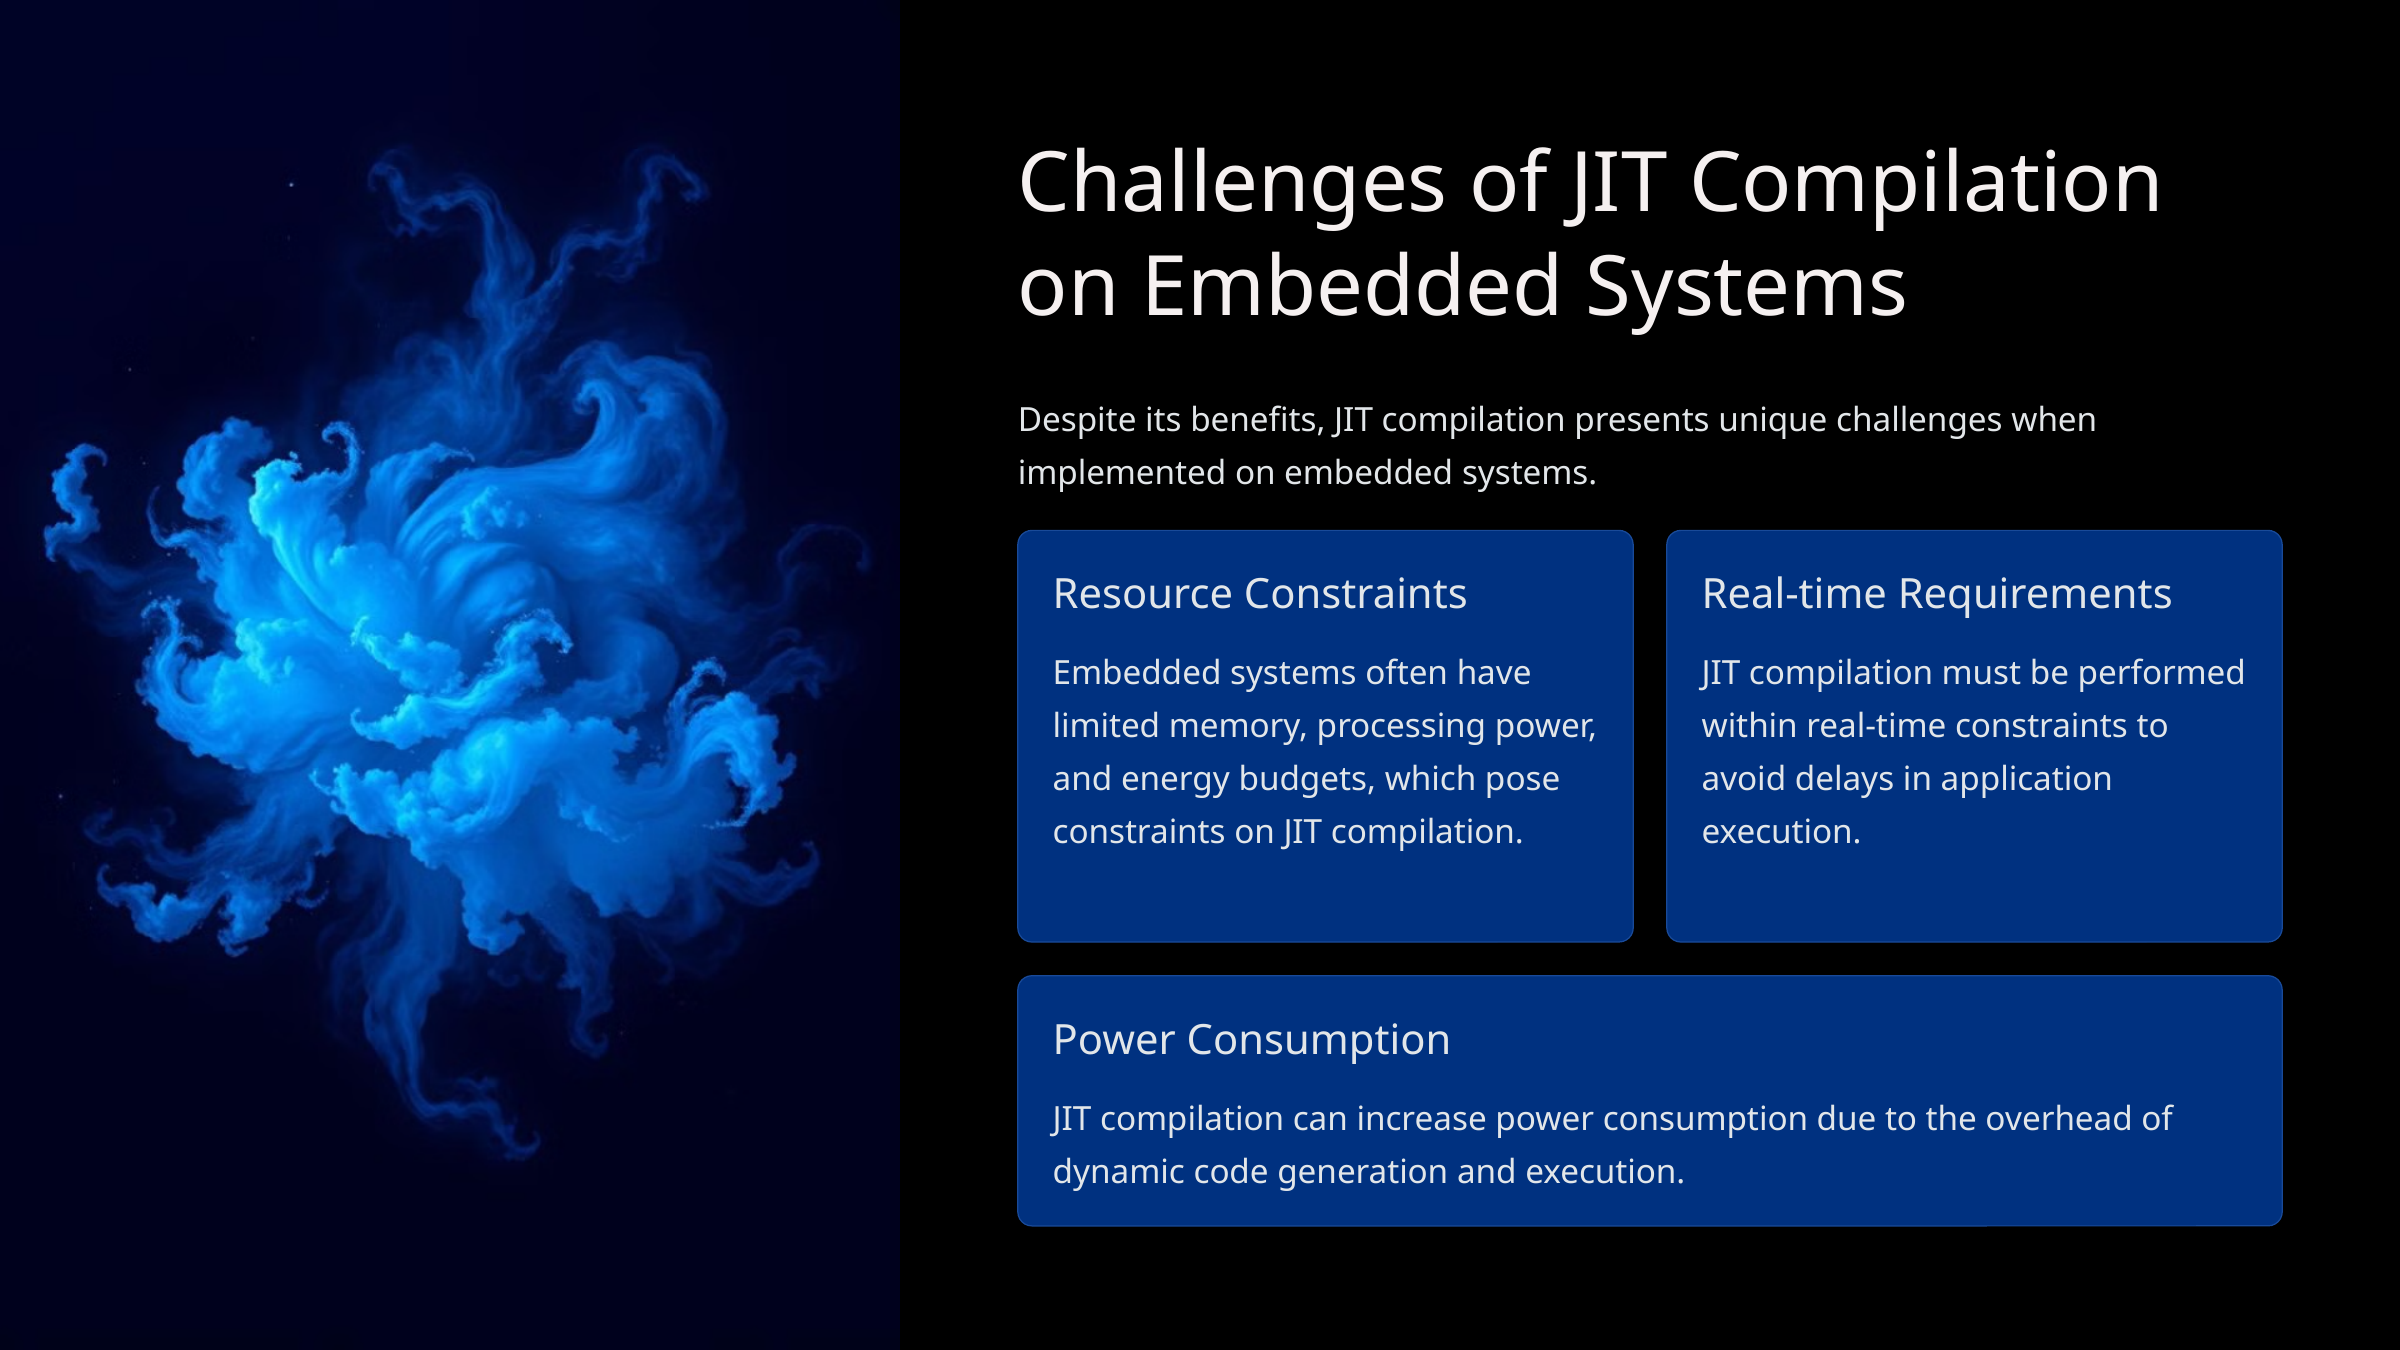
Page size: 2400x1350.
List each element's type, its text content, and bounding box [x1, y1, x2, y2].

text_box JIT compilation must be performed within real-time constraints to avoid delays in application execution. [1701, 637, 2248, 854]
text_box Despite its benefits, JIT compilation presents unique challenges when implemented on embedded systems. [1017, 384, 2283, 493]
text_box Resource Constraints [1052, 565, 1495, 618]
text_box Challenges of JIT Compilation on Embedded Systems [1017, 123, 2283, 335]
picture [0, 0, 900, 1350]
text_box JIT compilation can increase power consumption due to the overhead of dynamic code generation and execution. [1052, 1083, 2248, 1191]
text_box Embedded systems often have limited memory, processing power, and energy budgets, which pose constraints on JIT compilation. [1052, 638, 1599, 908]
text_box Real-time Requirements [1701, 565, 2216, 618]
text_box [1666, 530, 2283, 943]
text_box [1017, 530, 1634, 943]
text_box Power Consumption [1052, 1010, 1475, 1064]
text_box [1017, 975, 2283, 1226]
